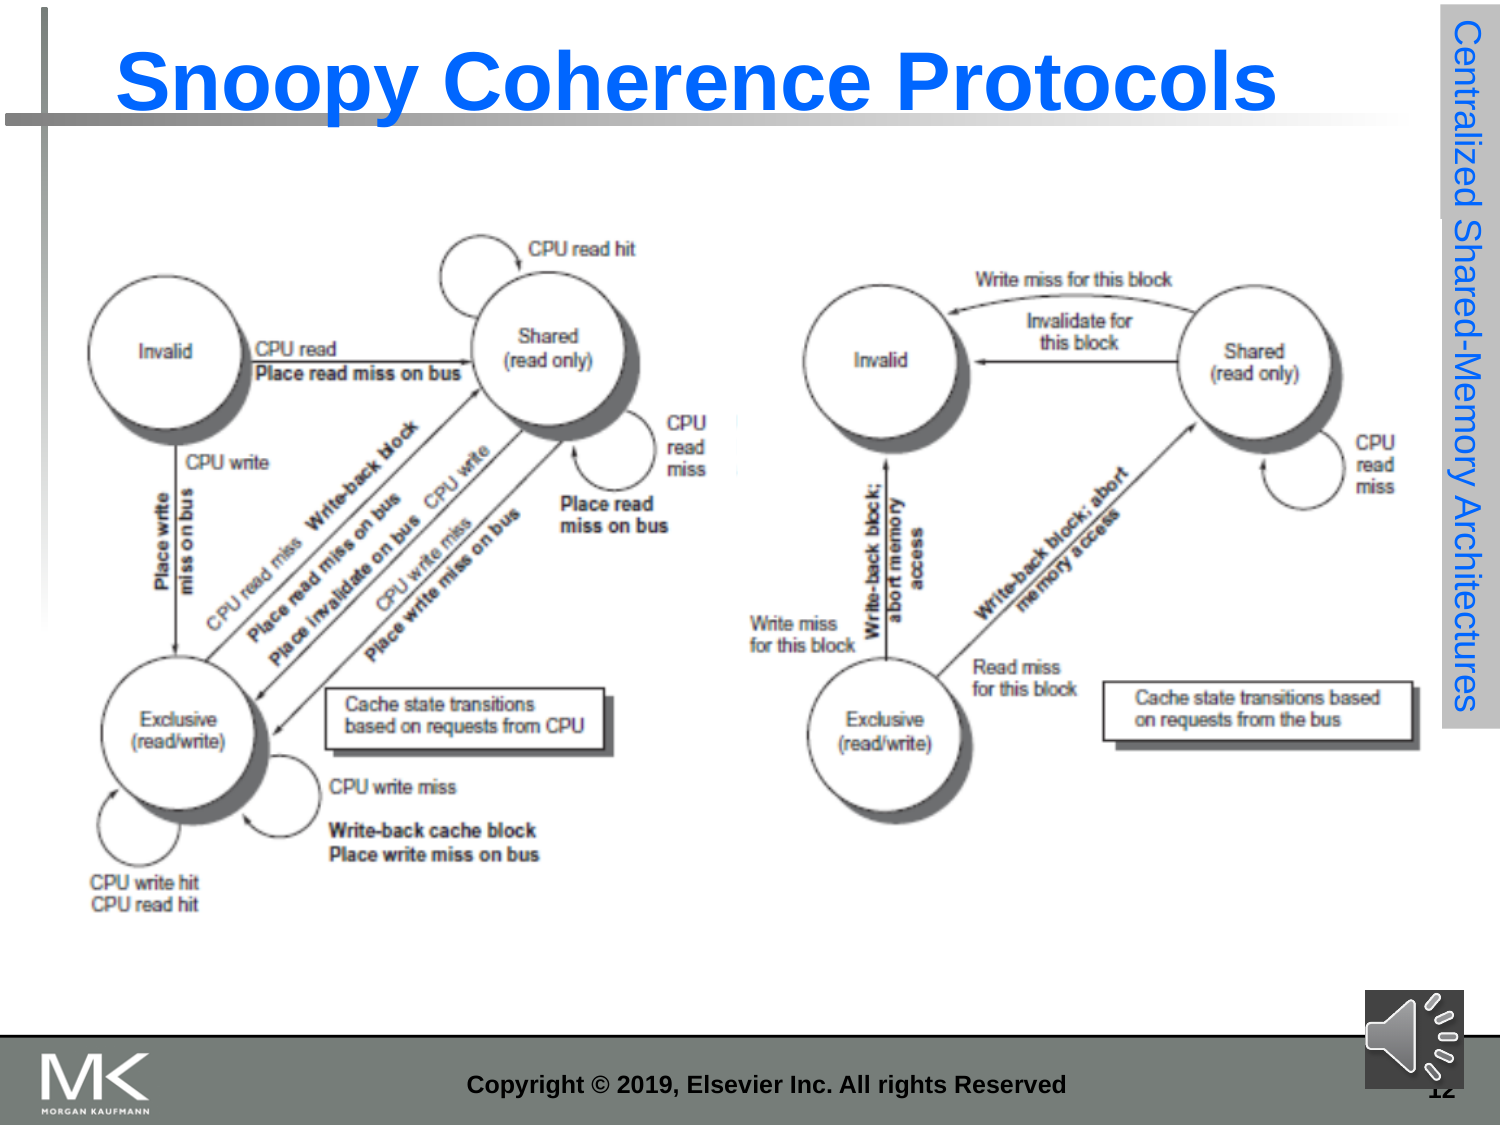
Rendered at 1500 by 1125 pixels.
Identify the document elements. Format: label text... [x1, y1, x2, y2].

picture [29, 1046, 160, 1123]
picture [1364, 989, 1465, 1090]
picture [52, 219, 713, 933]
title Snoopy Coherence Protocols [100, 18, 1440, 135]
picture [736, 219, 1443, 933]
text_box Centralized Shared-Memory Architectures [1440, 4, 1500, 729]
footer Copyright © 2019, Elsevier Inc. All rights Reserved [170, 1046, 1365, 1106]
